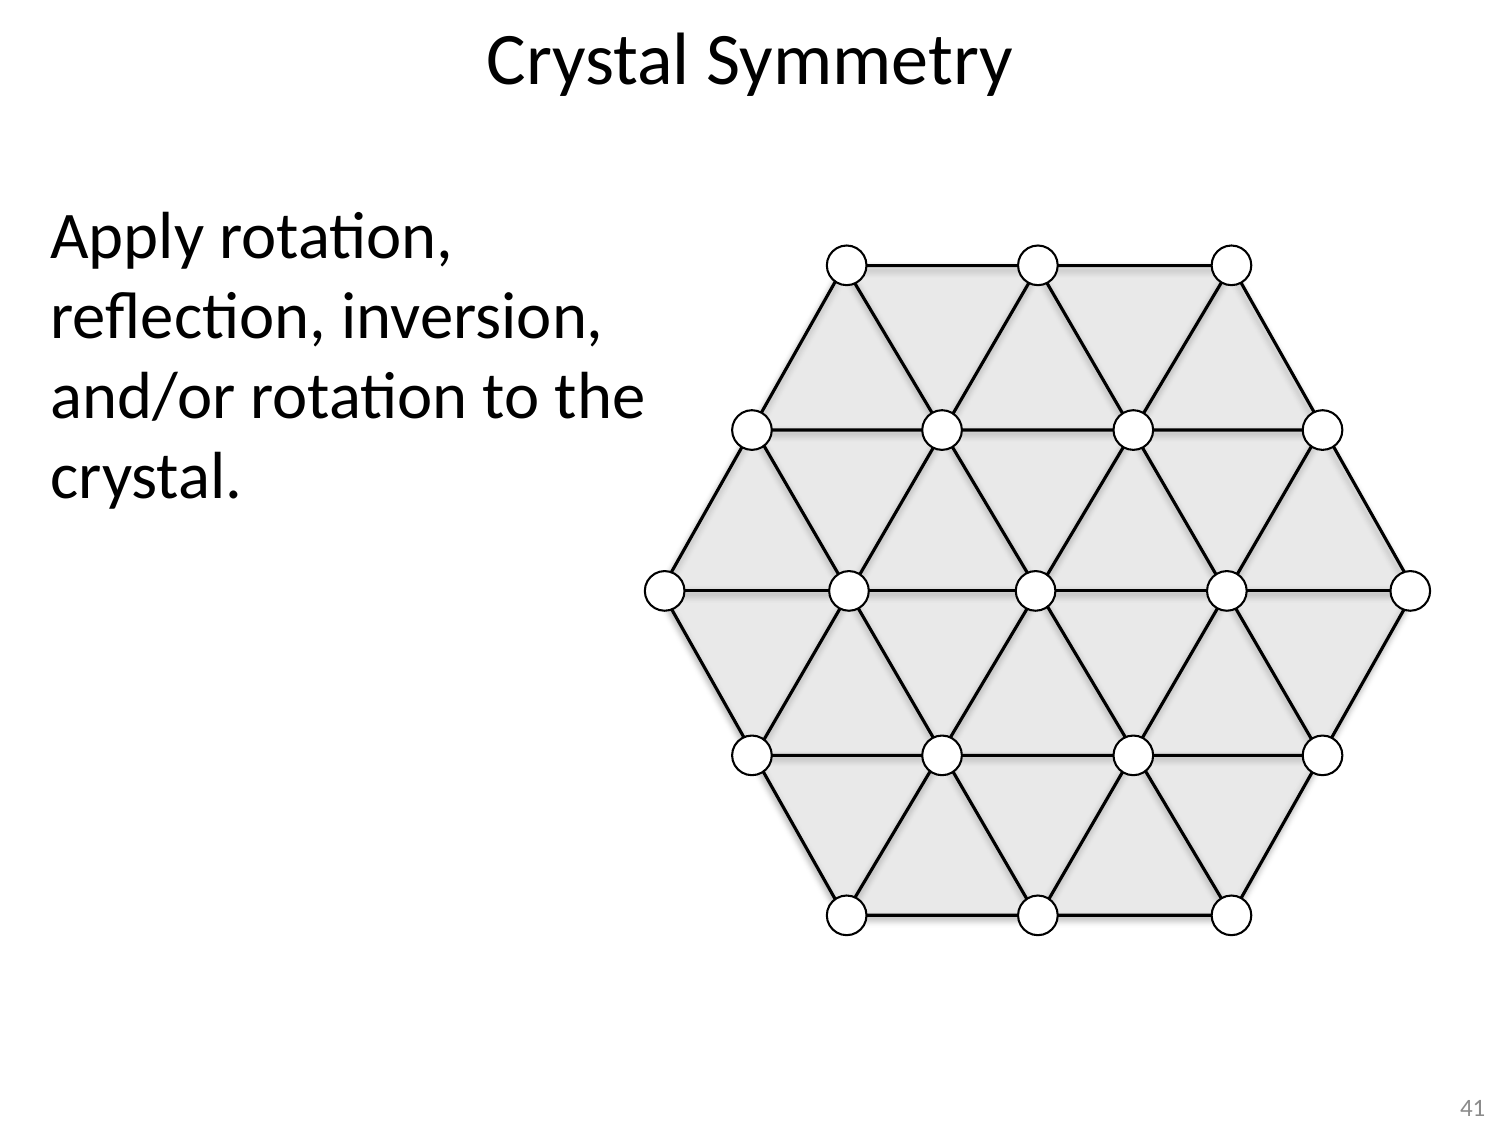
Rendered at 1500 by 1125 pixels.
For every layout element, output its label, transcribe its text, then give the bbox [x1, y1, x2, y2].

slide_number 41 [1188, 1088, 1500, 1125]
list Apply rotation, reflection, inversion, and/or rotation to the crystal. [0, 184, 717, 1075]
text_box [644, 245, 1431, 936]
title Crystal Symmetry [0, 2, 1500, 107]
